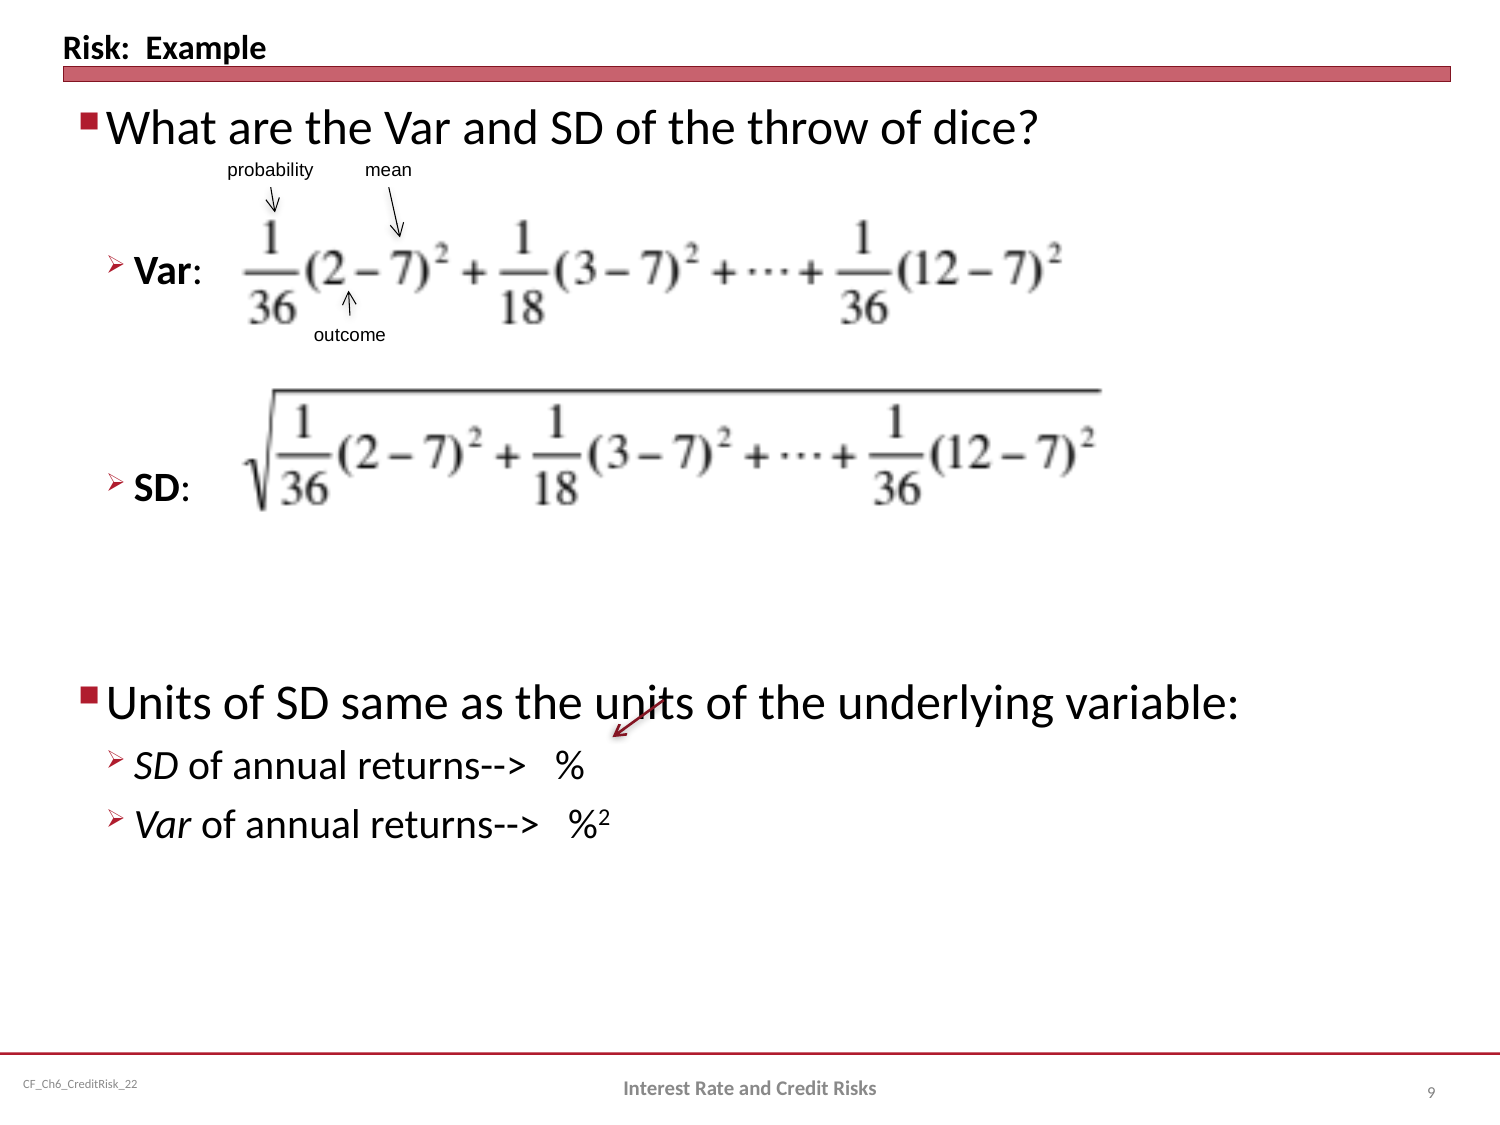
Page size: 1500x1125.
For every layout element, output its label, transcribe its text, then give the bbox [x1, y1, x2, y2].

text_box probability [212, 149, 329, 188]
text_box mean [350, 149, 428, 188]
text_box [388, 187, 401, 238]
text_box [237, 212, 1063, 326]
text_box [237, 387, 1103, 513]
footer Interest Rate and Credit Risks [512, 1056, 988, 1117]
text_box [270, 187, 276, 213]
text_box outcome [298, 335, 401, 353]
slide_number 9 [1375, 1061, 1451, 1122]
list What are the Var and SD of the throw of dice? Var: SD: Units of SD same as the units of the underlying variable: SD of annual returns--> % Var of annual returns--> %2 [63, 87, 1451, 1041]
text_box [612, 699, 665, 738]
title Risk: Example [62, 6, 1451, 67]
